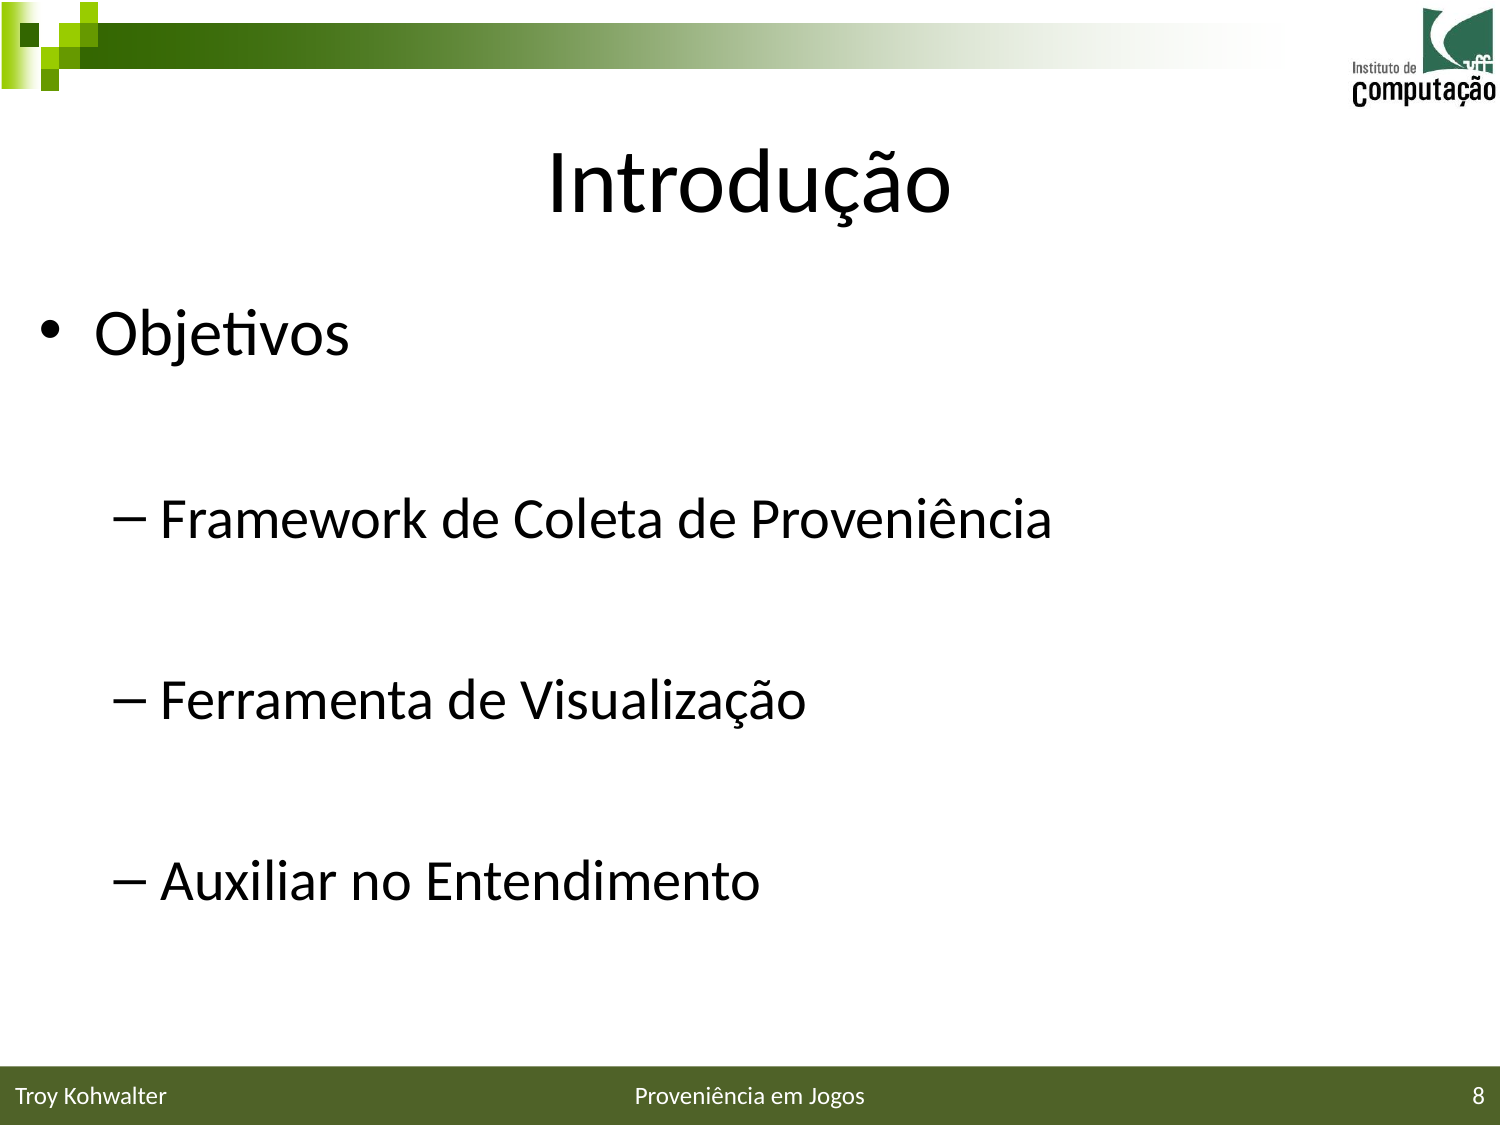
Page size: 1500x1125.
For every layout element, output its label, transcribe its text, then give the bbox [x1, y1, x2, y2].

list Objetivos Framework de Coleta de Proveniência Ferramenta de Visualização Auxiliar no Entendimento [23, 281, 1477, 1055]
slide_number Troy Kohwalter [0, 1065, 350, 1125]
slide_number 8 [1149, 1065, 1500, 1125]
footer Proveniência em Jogos [512, 1065, 988, 1125]
title Introdução [75, 82, 1425, 270]
